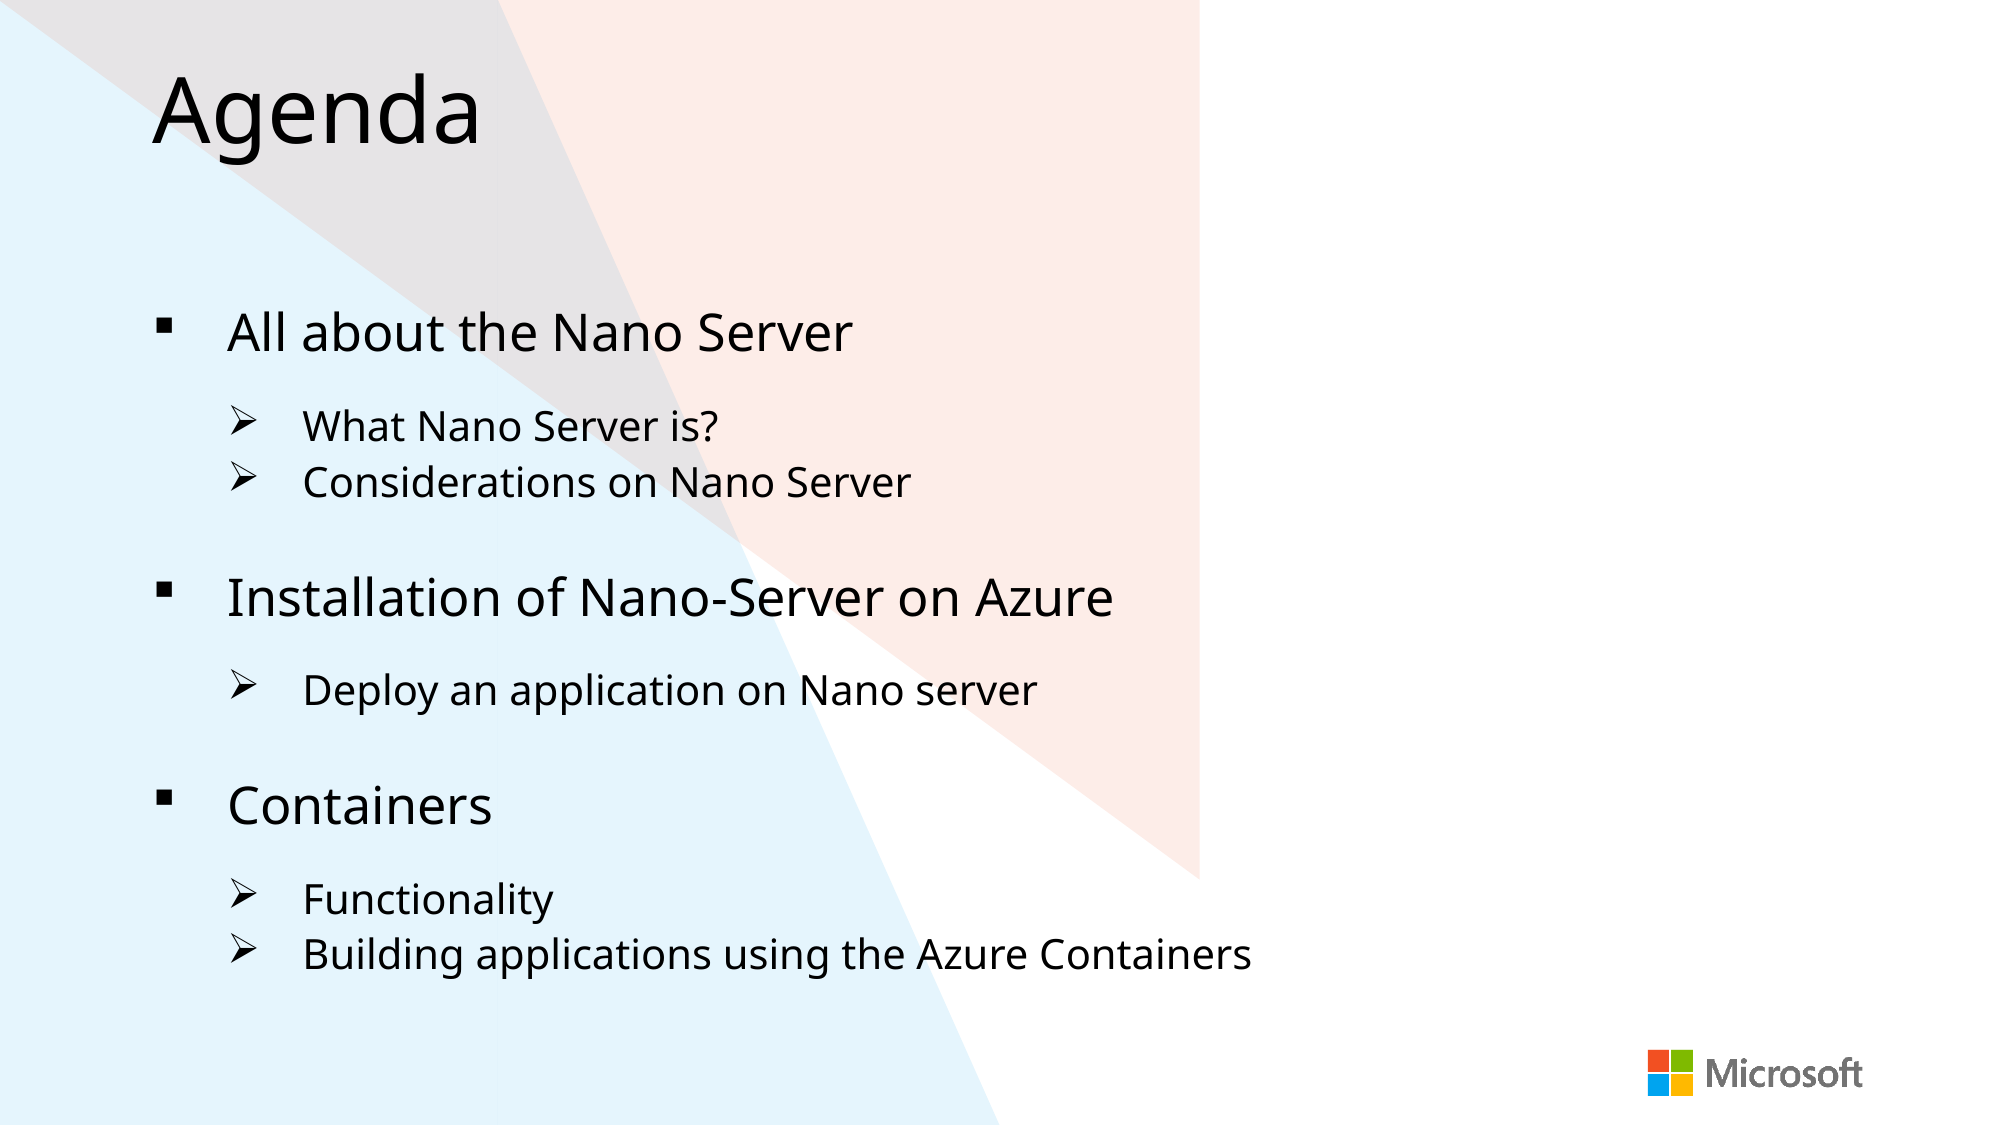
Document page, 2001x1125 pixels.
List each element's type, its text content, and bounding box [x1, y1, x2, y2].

list All about the Nano Server What Nano Server is? Considerations on Nano Server Installation of Nano-Server on Azure Deploy an application on Nano server Containers Functionality Building applications using the Azure Containers [137, 299, 1863, 1014]
picture [1647, 1049, 1863, 1096]
title Agenda [137, 59, 1863, 278]
